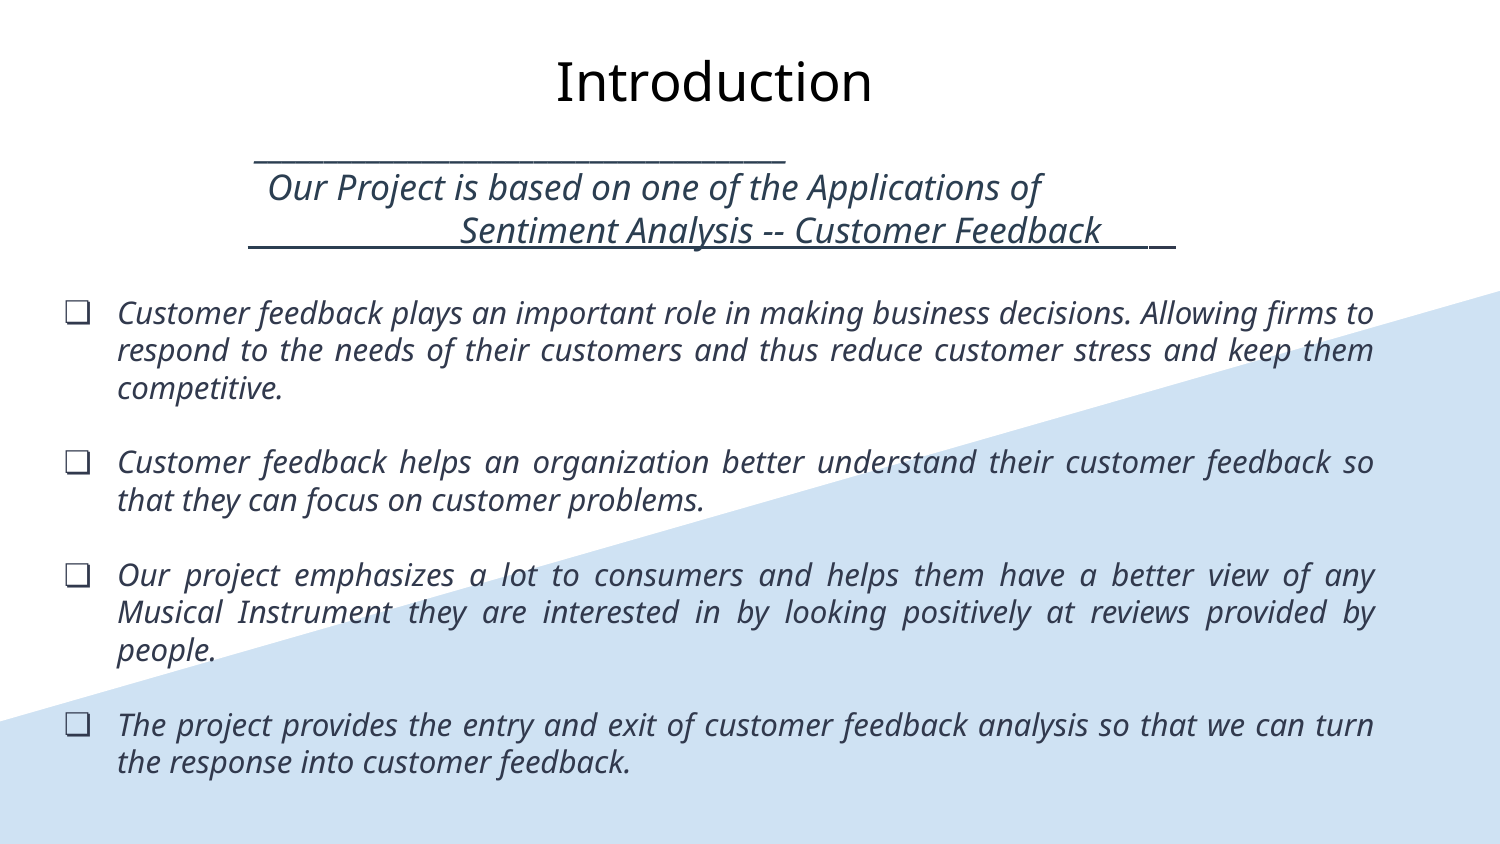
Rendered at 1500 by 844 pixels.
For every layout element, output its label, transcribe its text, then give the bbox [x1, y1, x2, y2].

text_box Introduction [316, 31, 1102, 107]
text_box ______________________________________ Our Project is based on one of the Applications of Sentiment Analysis -- Customer Feedback Customer feedback plays an important role in making business decisions. Allowing firms to respond to the needs of their customers and thus reduce customer stress and keep them competitive. Customer feedback helps an organization better understand their customer feedback so that they can focus on customer problems. Our project emphasizes a lot to consumers and helps them have a better view of any Musical Instrument they are interested in by looking positively at reviews provided by people. The project provides the entry and exit of customer feedback analysis so that we can turn the response into customer feedback. [26, 107, 1392, 795]
